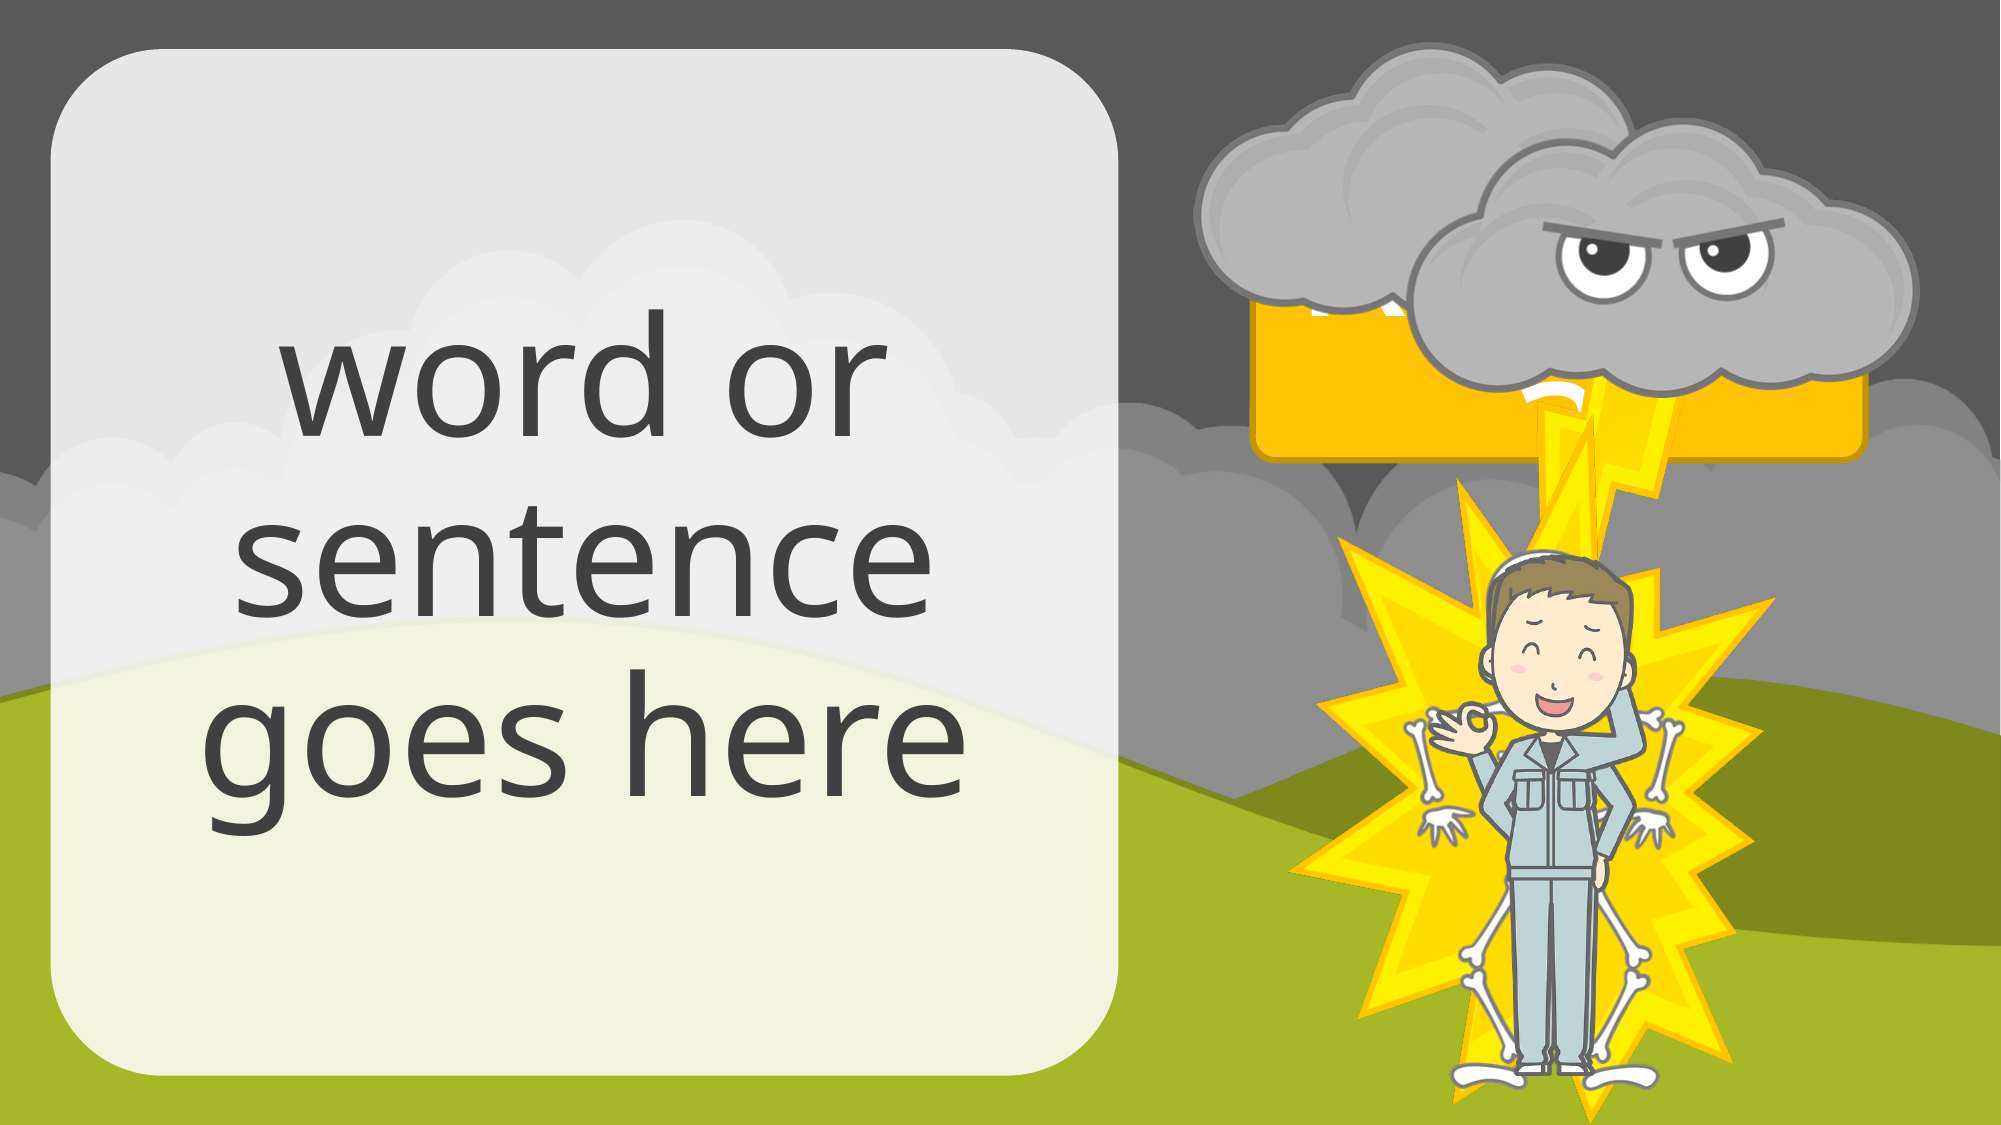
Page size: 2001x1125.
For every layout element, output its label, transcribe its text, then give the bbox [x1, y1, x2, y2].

text_box [0, 0, 2000, 219]
picture [0, 0, 2001, 1125]
text_box word or sentence goes here [49, 48, 1120, 219]
